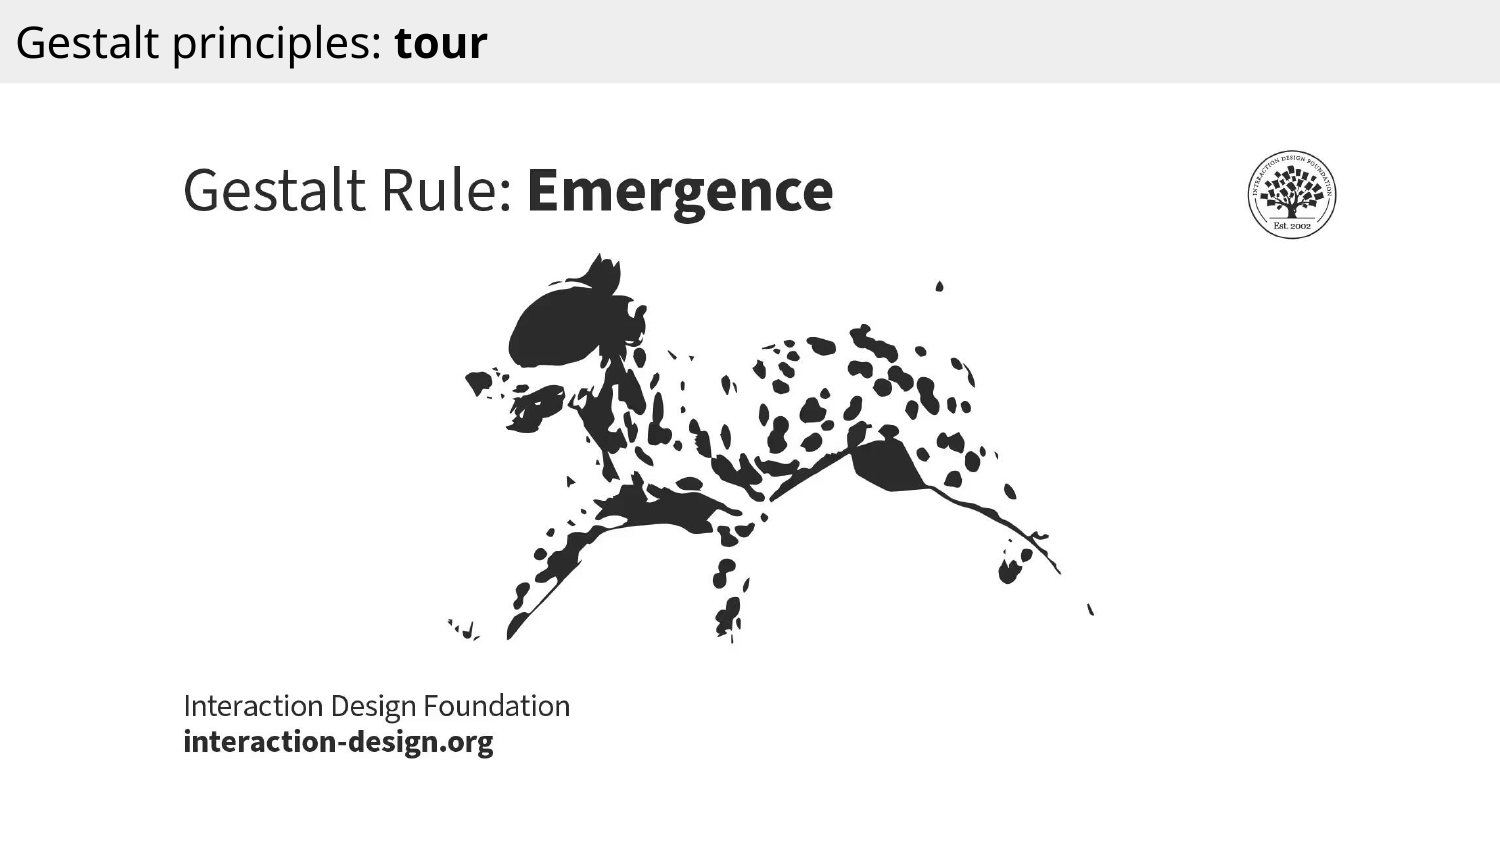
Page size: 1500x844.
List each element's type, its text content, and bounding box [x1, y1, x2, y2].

text_box [0, 0, 1500, 84]
picture [118, 105, 1382, 816]
text_box Gestalt principles: tour [0, 0, 1480, 83]
